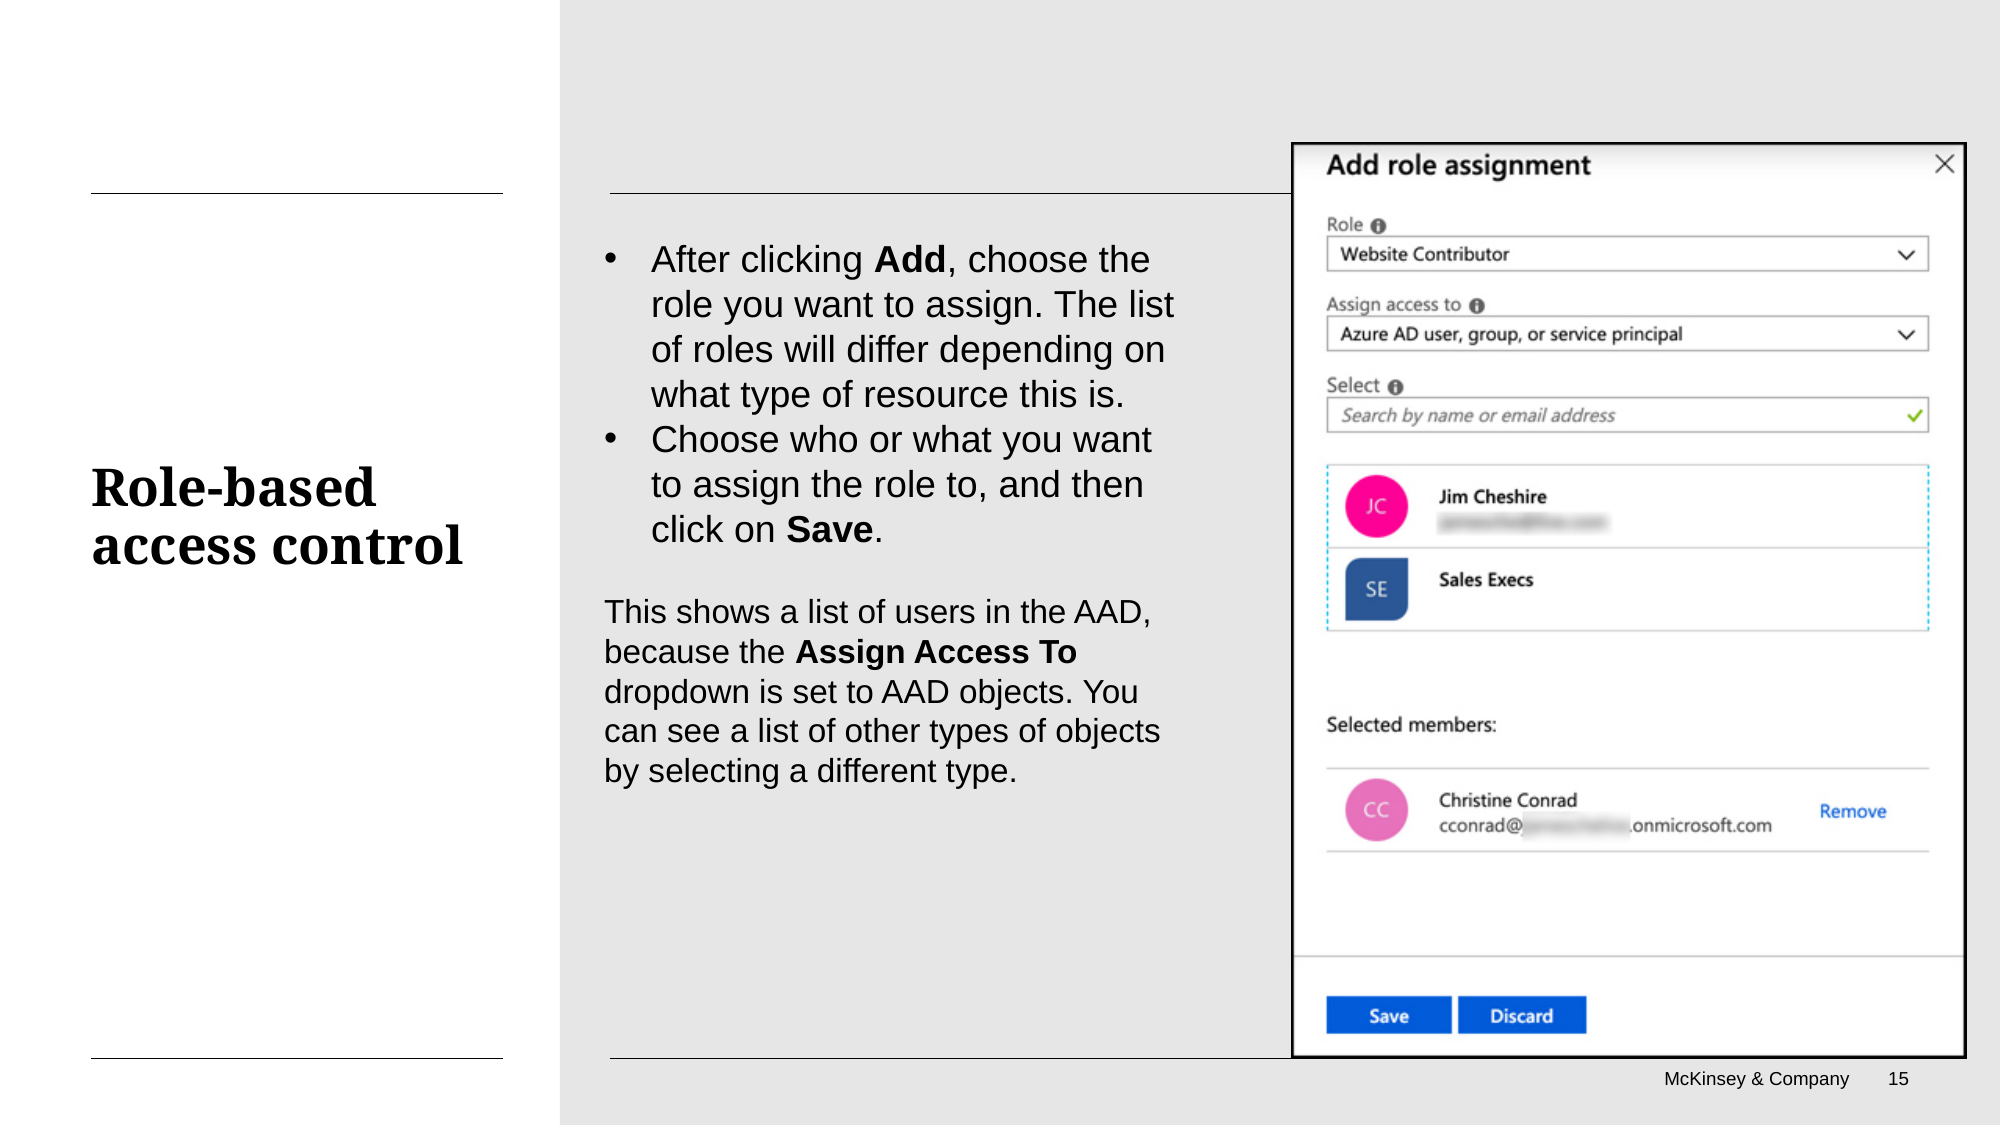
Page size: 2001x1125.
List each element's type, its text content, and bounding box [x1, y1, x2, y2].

picture [1291, 142, 1967, 1059]
text_box After clicking Add, choose the role you want to assign. The list of roles will differ depending on what type of resource this is. Choose who or what you want to assign the role to, and then click on Save. This shows a list of users in the AAD, because the Assign Access To dropdown is set to AAD objects. You can see a list of other types of objects by selecting a different type. [589, 227, 1203, 837]
title Role-based access control [91, 450, 504, 577]
